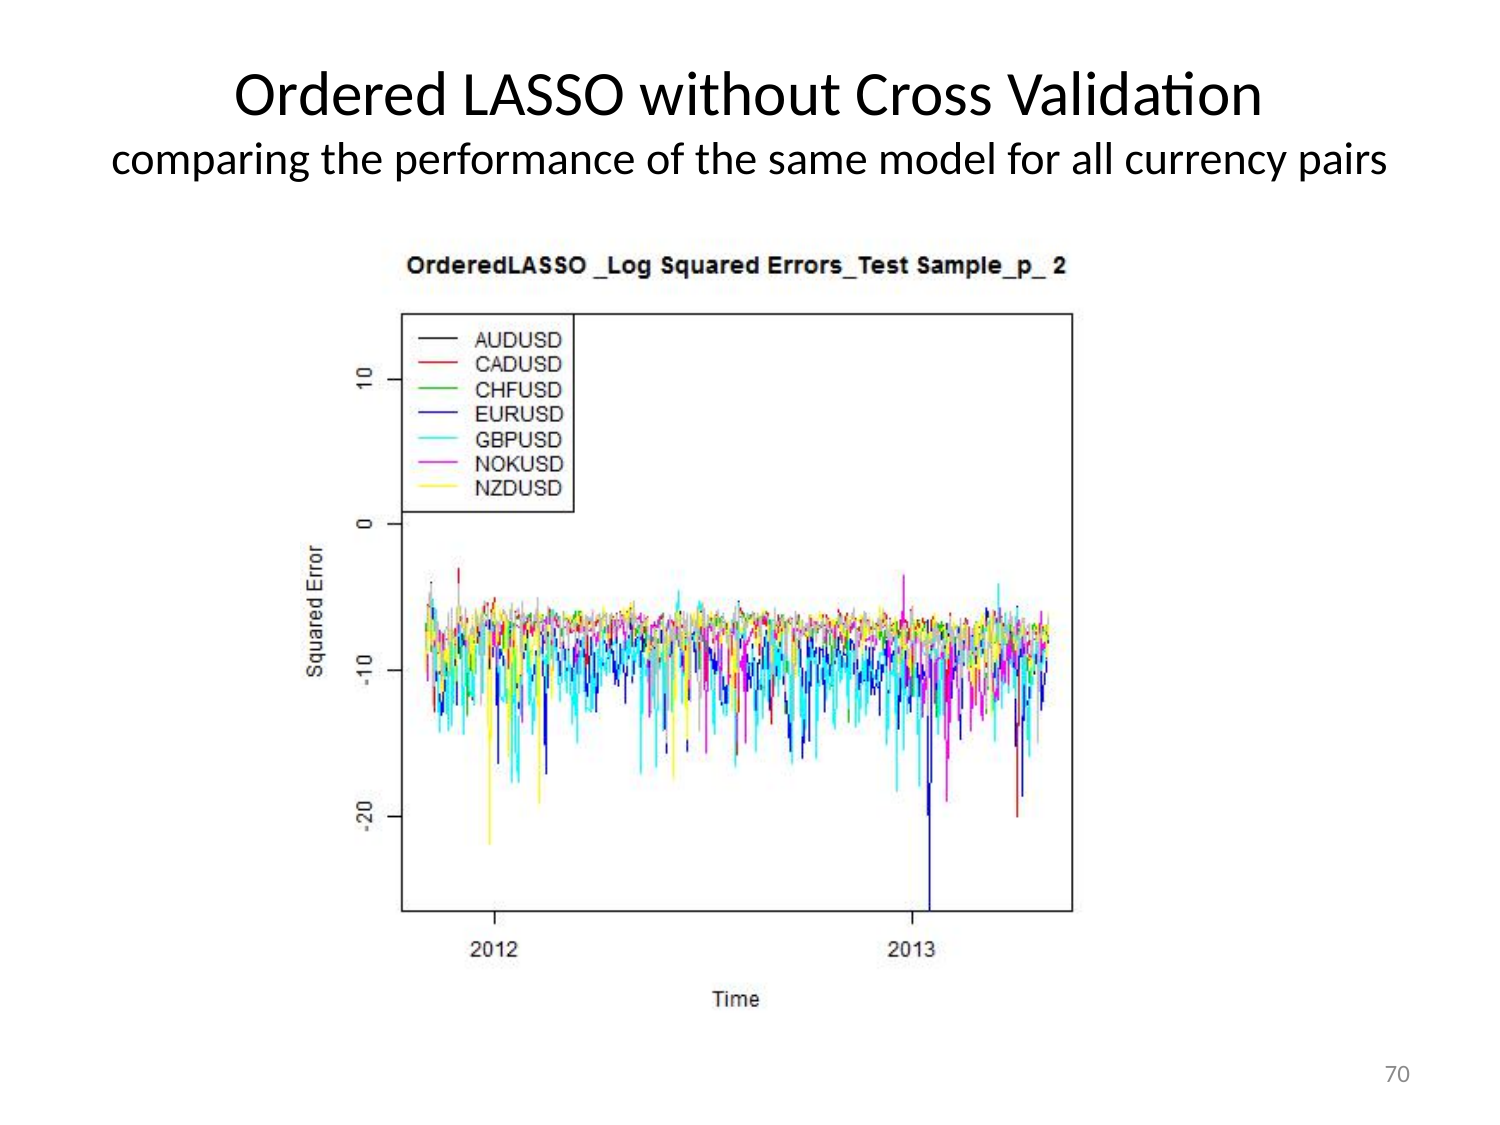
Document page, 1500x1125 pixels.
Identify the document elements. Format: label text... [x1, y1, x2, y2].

text_box Ordered LASSO without Cross Validation comparing the performance of the same model for all currency pairs [74, 45, 1425, 233]
picture [299, 212, 1126, 1038]
slide_number 70 [1074, 1042, 1425, 1103]
